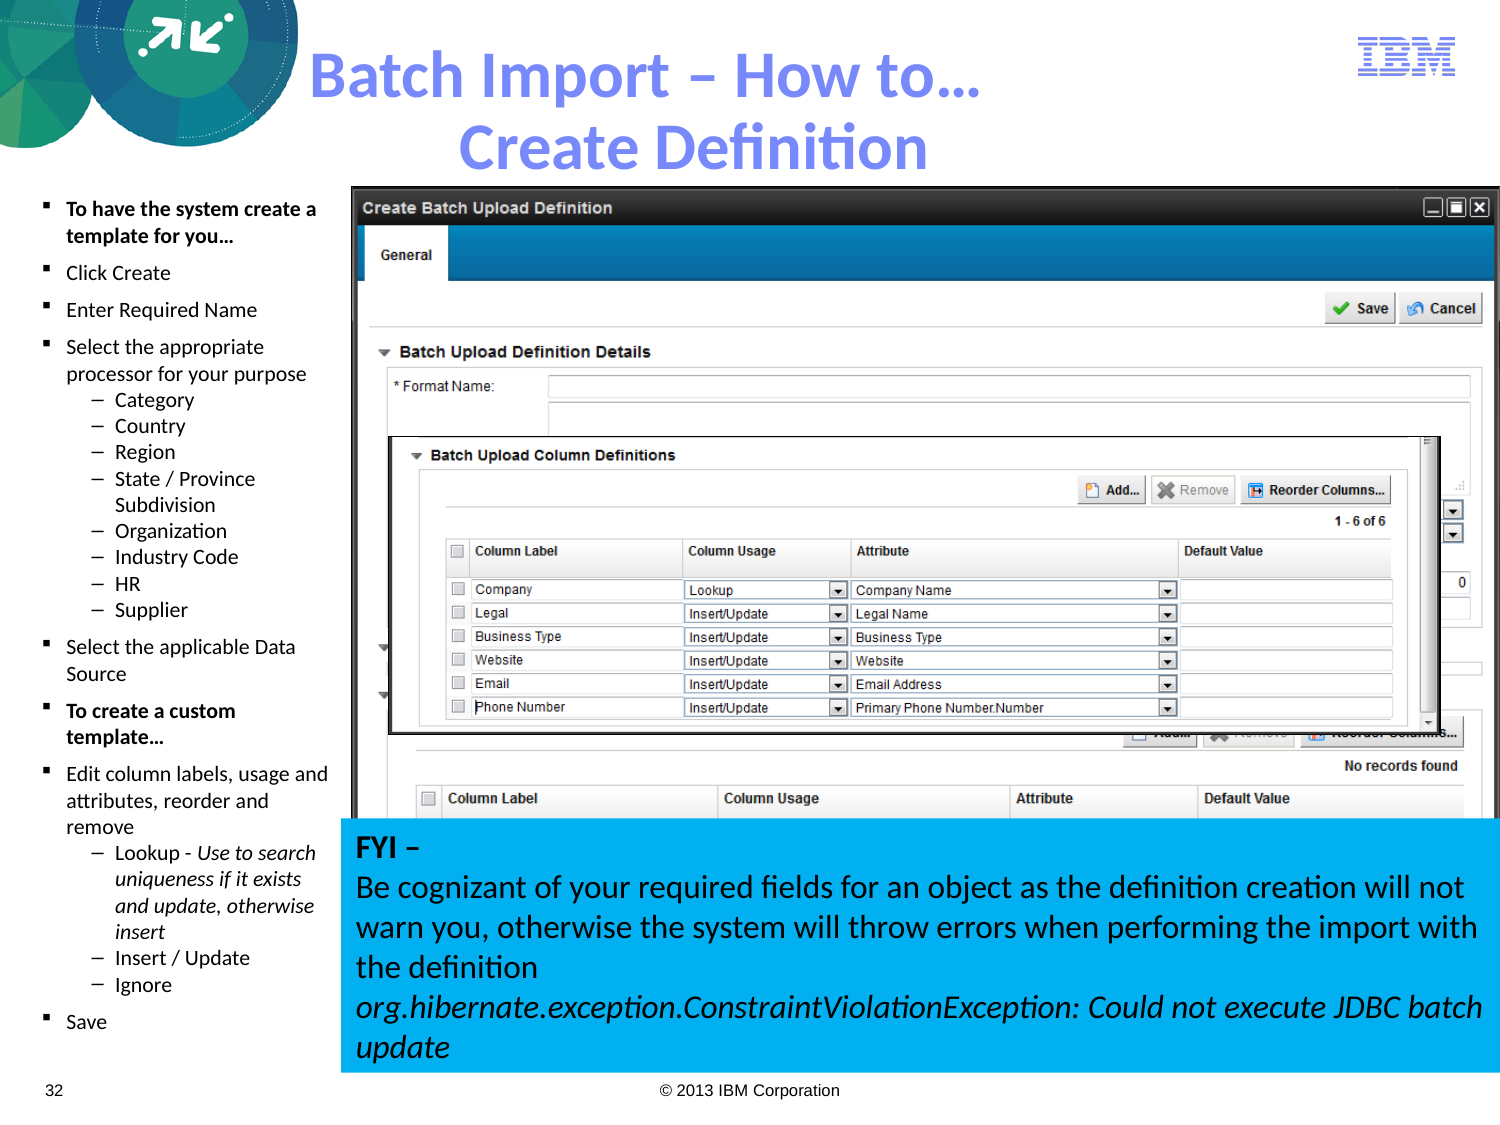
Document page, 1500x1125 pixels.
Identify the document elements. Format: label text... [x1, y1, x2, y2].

picture [352, 187, 1500, 818]
title Batch Import – How to… Create Definition [295, 32, 1338, 138]
text_box To have the system create a template for you… Click Create Enter Required Name Select the appropriate processor for your purpose Category Country Region State / Province Subdivision Organization Industry Code HR Supplier Select the applicable Data Source To create a custom template… Edit column labels, usage and attributes, reorder and remove Lookup - Use to search uniqueness if it exists and update, otherwise insert Insert / Update Ignore Save [26, 187, 350, 1043]
picture [0, 0, 313, 192]
picture [359, 838, 369, 857]
slide_number 32 [29, 1072, 91, 1103]
picture [377, 846, 381, 857]
picture [1358, 37, 1455, 76]
text_box FYI – Be cognizant of your required fields for an object as the definition creation will not warn you, otherwise the system will throw errors when performing the import with the definition org.hibernate.exception.ConstraintViolationException: Could not execute JDBC batch update [341, 818, 1500, 1073]
